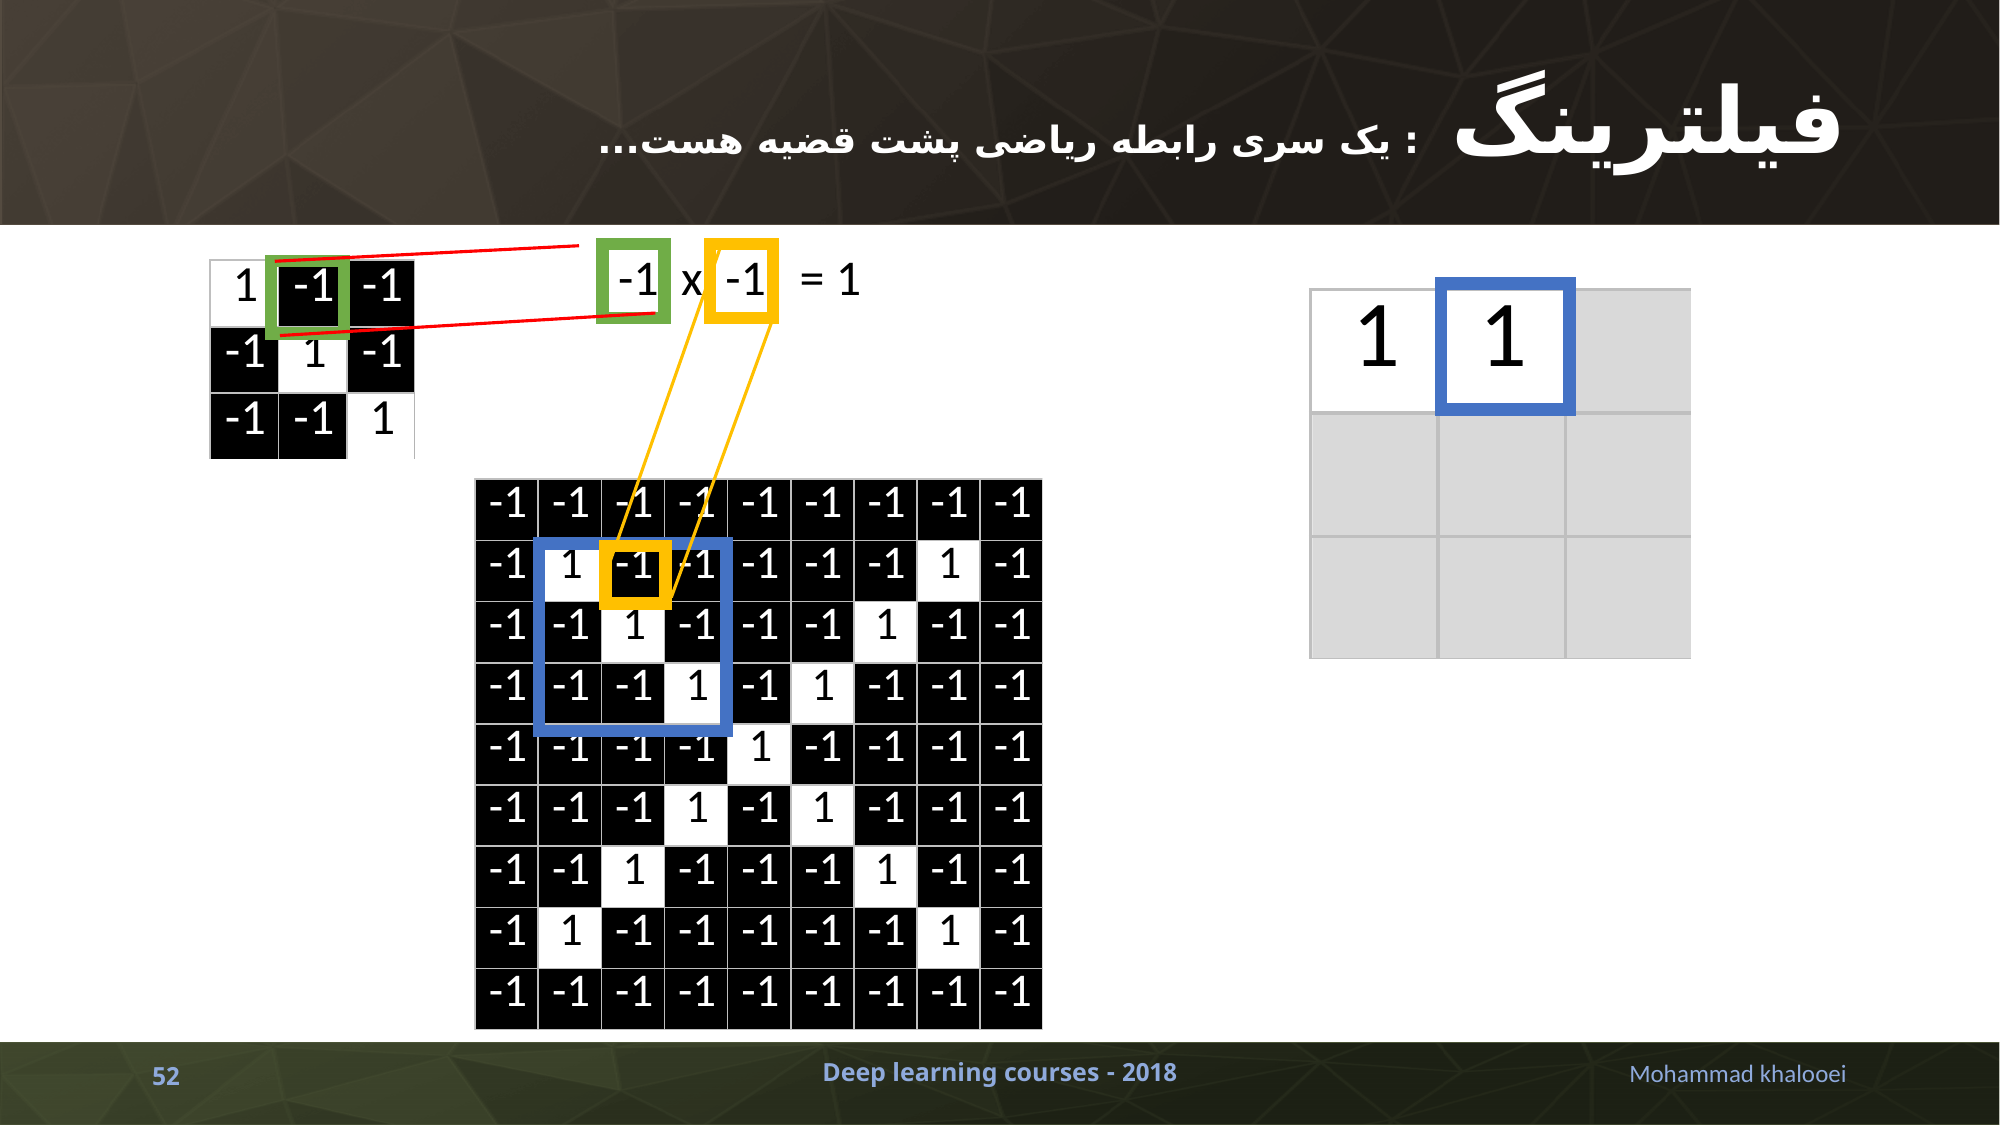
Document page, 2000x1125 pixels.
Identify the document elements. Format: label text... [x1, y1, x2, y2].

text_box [280, 313, 656, 336]
footer Deep learning courses - 2018 [662, 1042, 1338, 1103]
text_box -1 x -1 = 1 [588, 228, 892, 331]
slide_number Mohammad khalooei [1412, 1042, 1862, 1103]
title فیلترینگ : یک سری رابطه ریاضی پشت قضیه هست... [137, 37, 1862, 210]
picture [474, 478, 1045, 1031]
text_box [722, 243, 774, 317]
picture [209, 259, 417, 461]
slide_number 52 [137, 1046, 588, 1107]
picture [1308, 287, 1695, 663]
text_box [274, 245, 580, 262]
text_box [1440, 283, 1570, 287]
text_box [671, 317, 774, 598]
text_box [605, 243, 722, 575]
